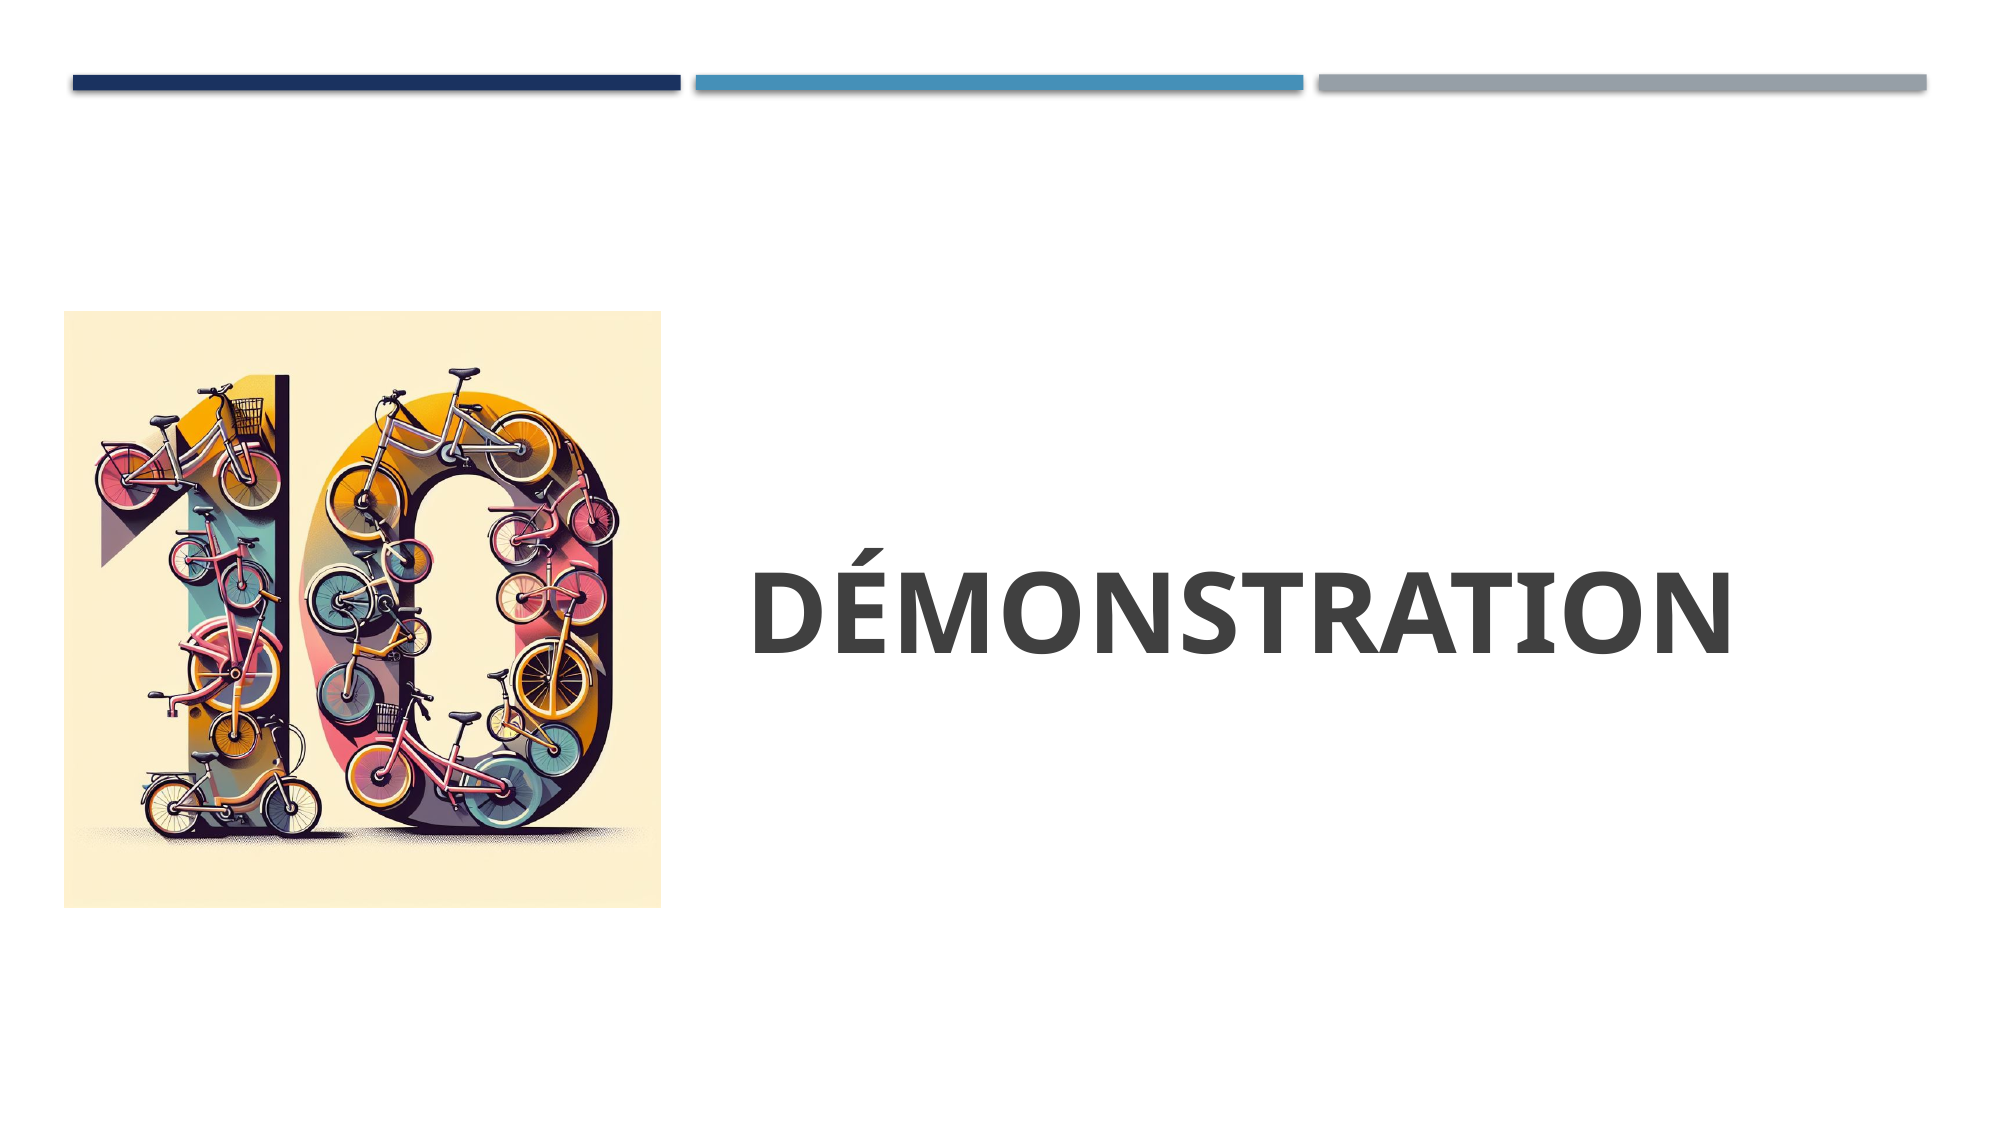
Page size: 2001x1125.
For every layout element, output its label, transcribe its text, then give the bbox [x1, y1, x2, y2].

picture [63, 310, 661, 908]
text_box DéMONSTRATION [730, 533, 1936, 684]
